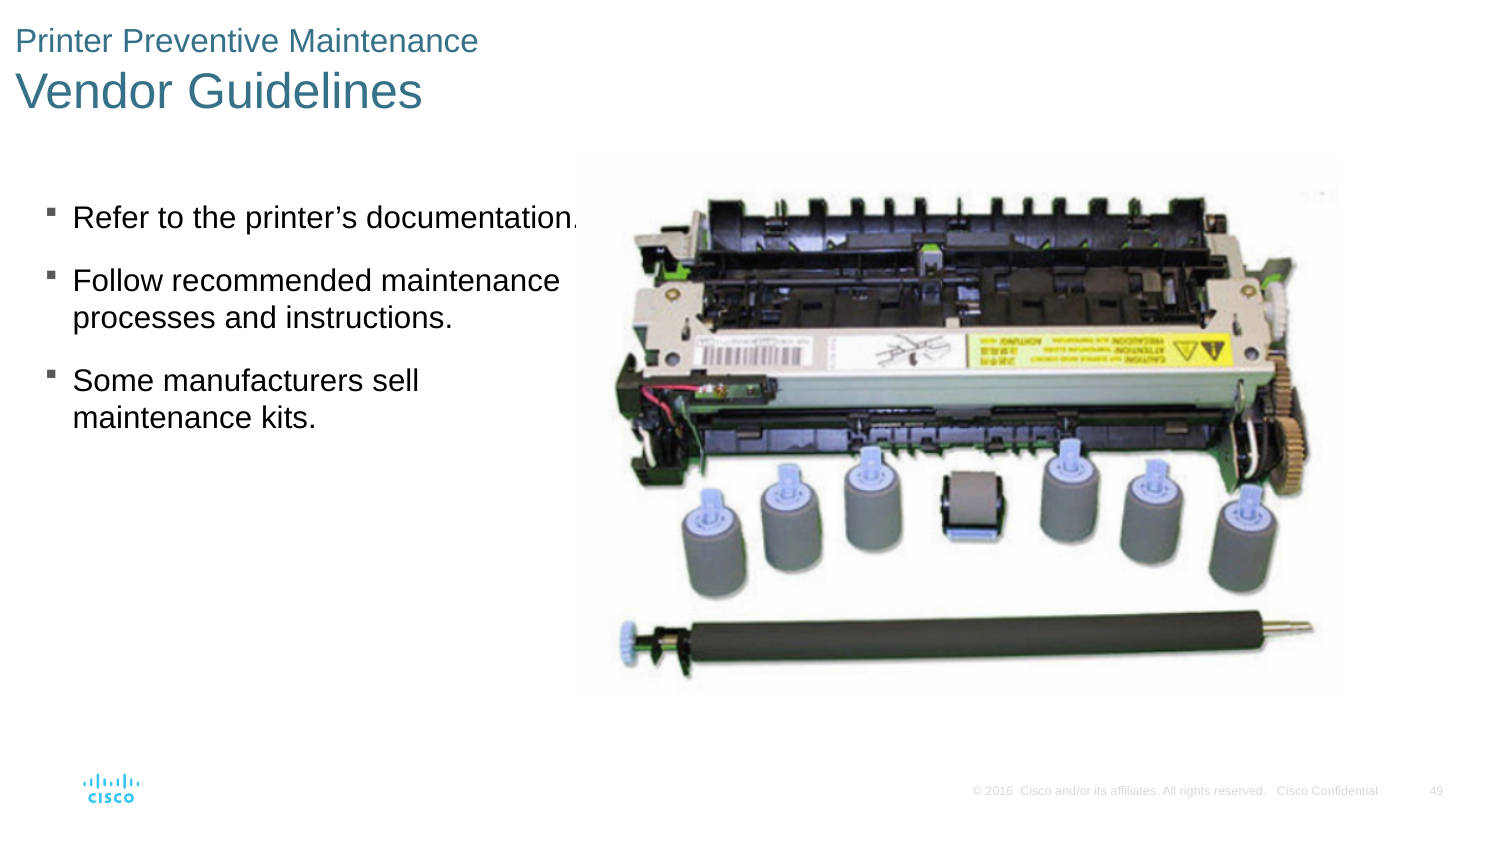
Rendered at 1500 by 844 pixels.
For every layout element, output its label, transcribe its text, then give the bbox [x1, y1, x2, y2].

picture [576, 152, 1339, 697]
title Printer Preventive Maintenance Vendor Guidelines [0, 6, 1500, 131]
list Refer to the printer’s documentation. Follow recommended maintenance processes and instructions. Some manufacturers sell maintenance kits. [29, 189, 614, 719]
